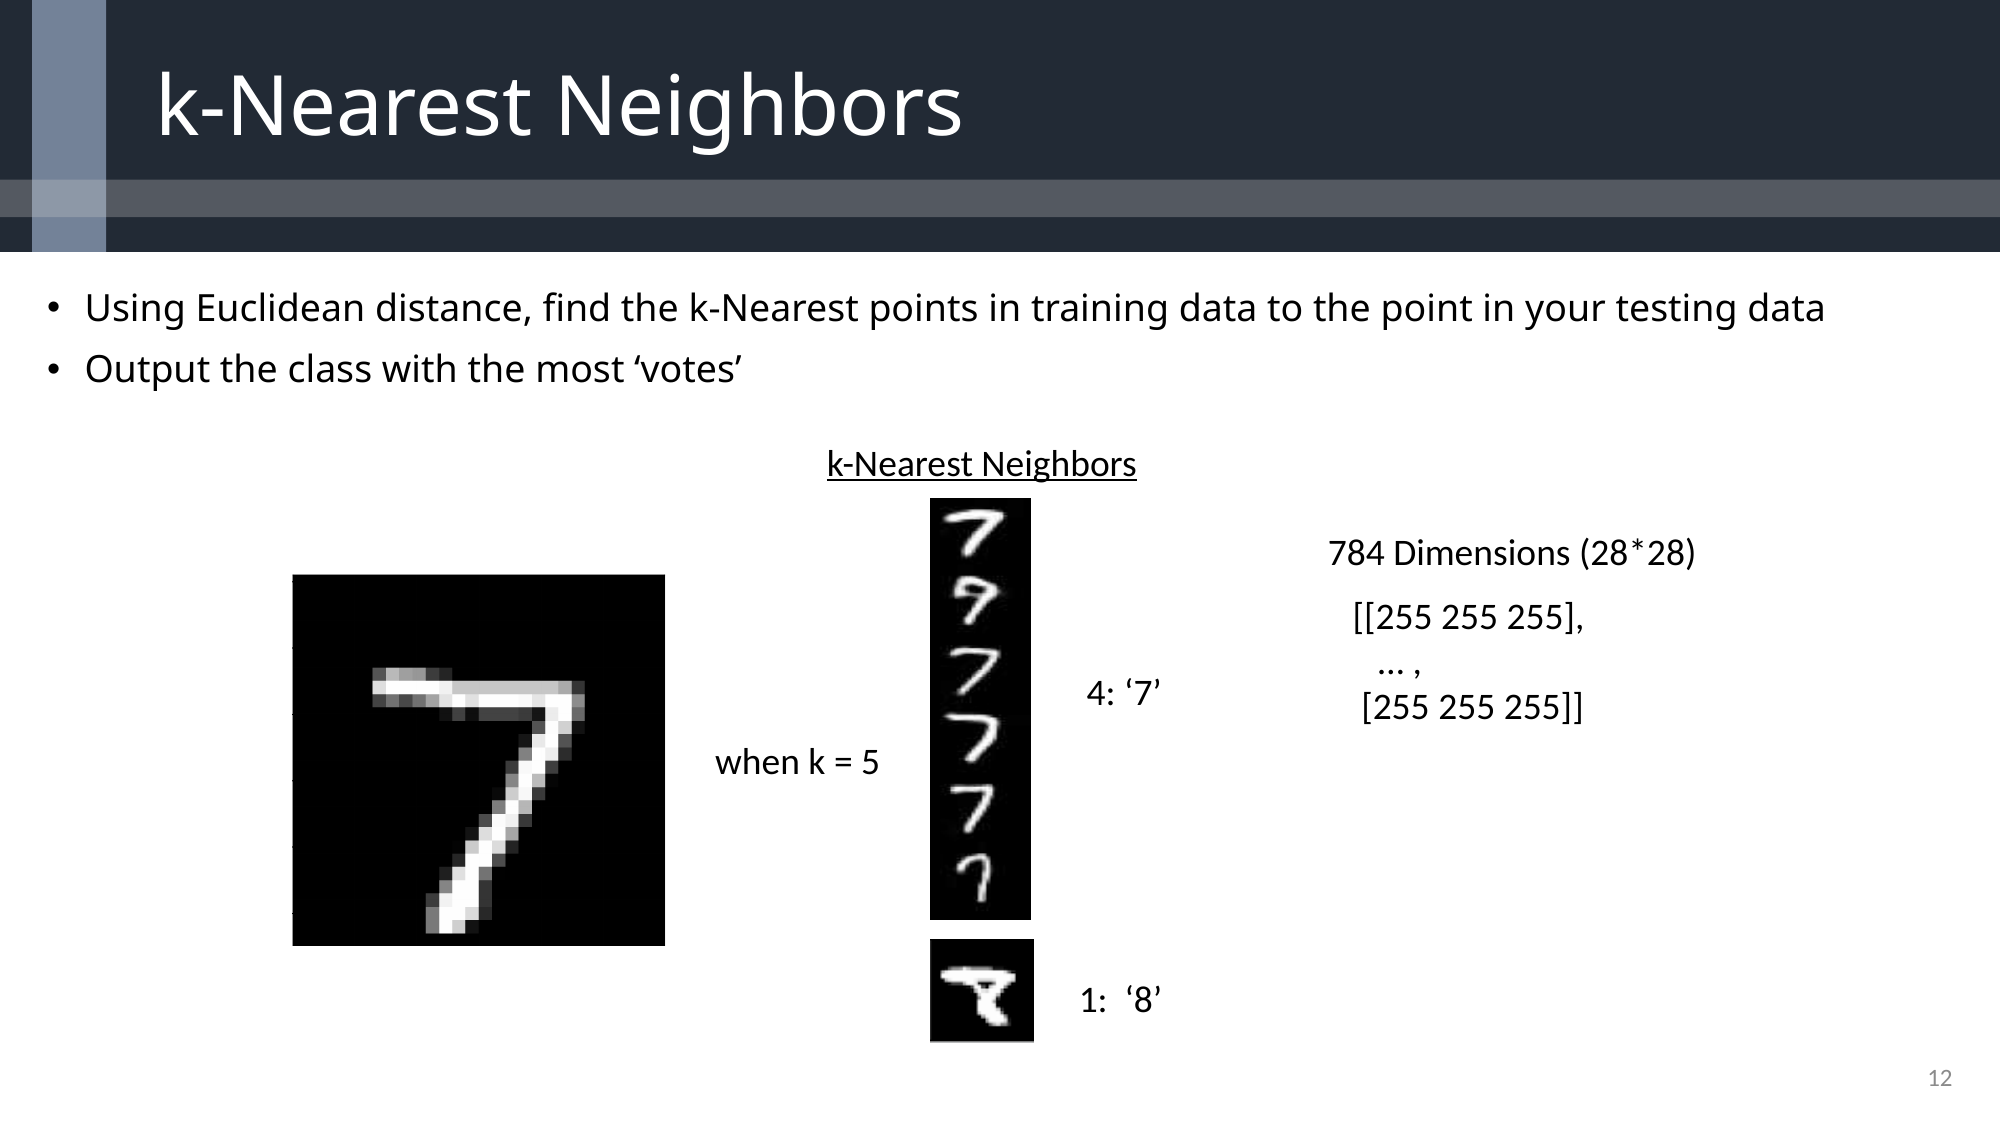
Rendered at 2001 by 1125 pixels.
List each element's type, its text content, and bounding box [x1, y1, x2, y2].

text_box [107, 218, 2000, 253]
text_box [[255 255 255], … , [255 255 255]] [1338, 584, 1600, 735]
text_box [0, 178, 2000, 218]
text_box k-Nearest Neighbors [812, 431, 1153, 492]
text_box 4: ‘7’ [1071, 660, 1177, 721]
picture [930, 498, 1031, 920]
text_box when k = 5 [700, 729, 896, 790]
text_box [107, 0, 2000, 178]
picture [930, 939, 1034, 1043]
text_box [31, 0, 107, 178]
picture [292, 574, 666, 946]
text_box [31, 218, 107, 253]
list Using Euclidean distance, find the k-Nearest points in training data to the point in your testing data Output the class with the most ‘votes’ [32, 281, 1977, 1073]
text_box [0, 218, 31, 253]
text_box 1: ‘8’ [1063, 967, 1178, 1028]
title k-Nearest Neighbors [140, 29, 1928, 178]
text_box 784 Dimensions (28*28) [1313, 520, 1712, 581]
slide_number 12 [1517, 1046, 1968, 1107]
text_box [0, 0, 31, 178]
